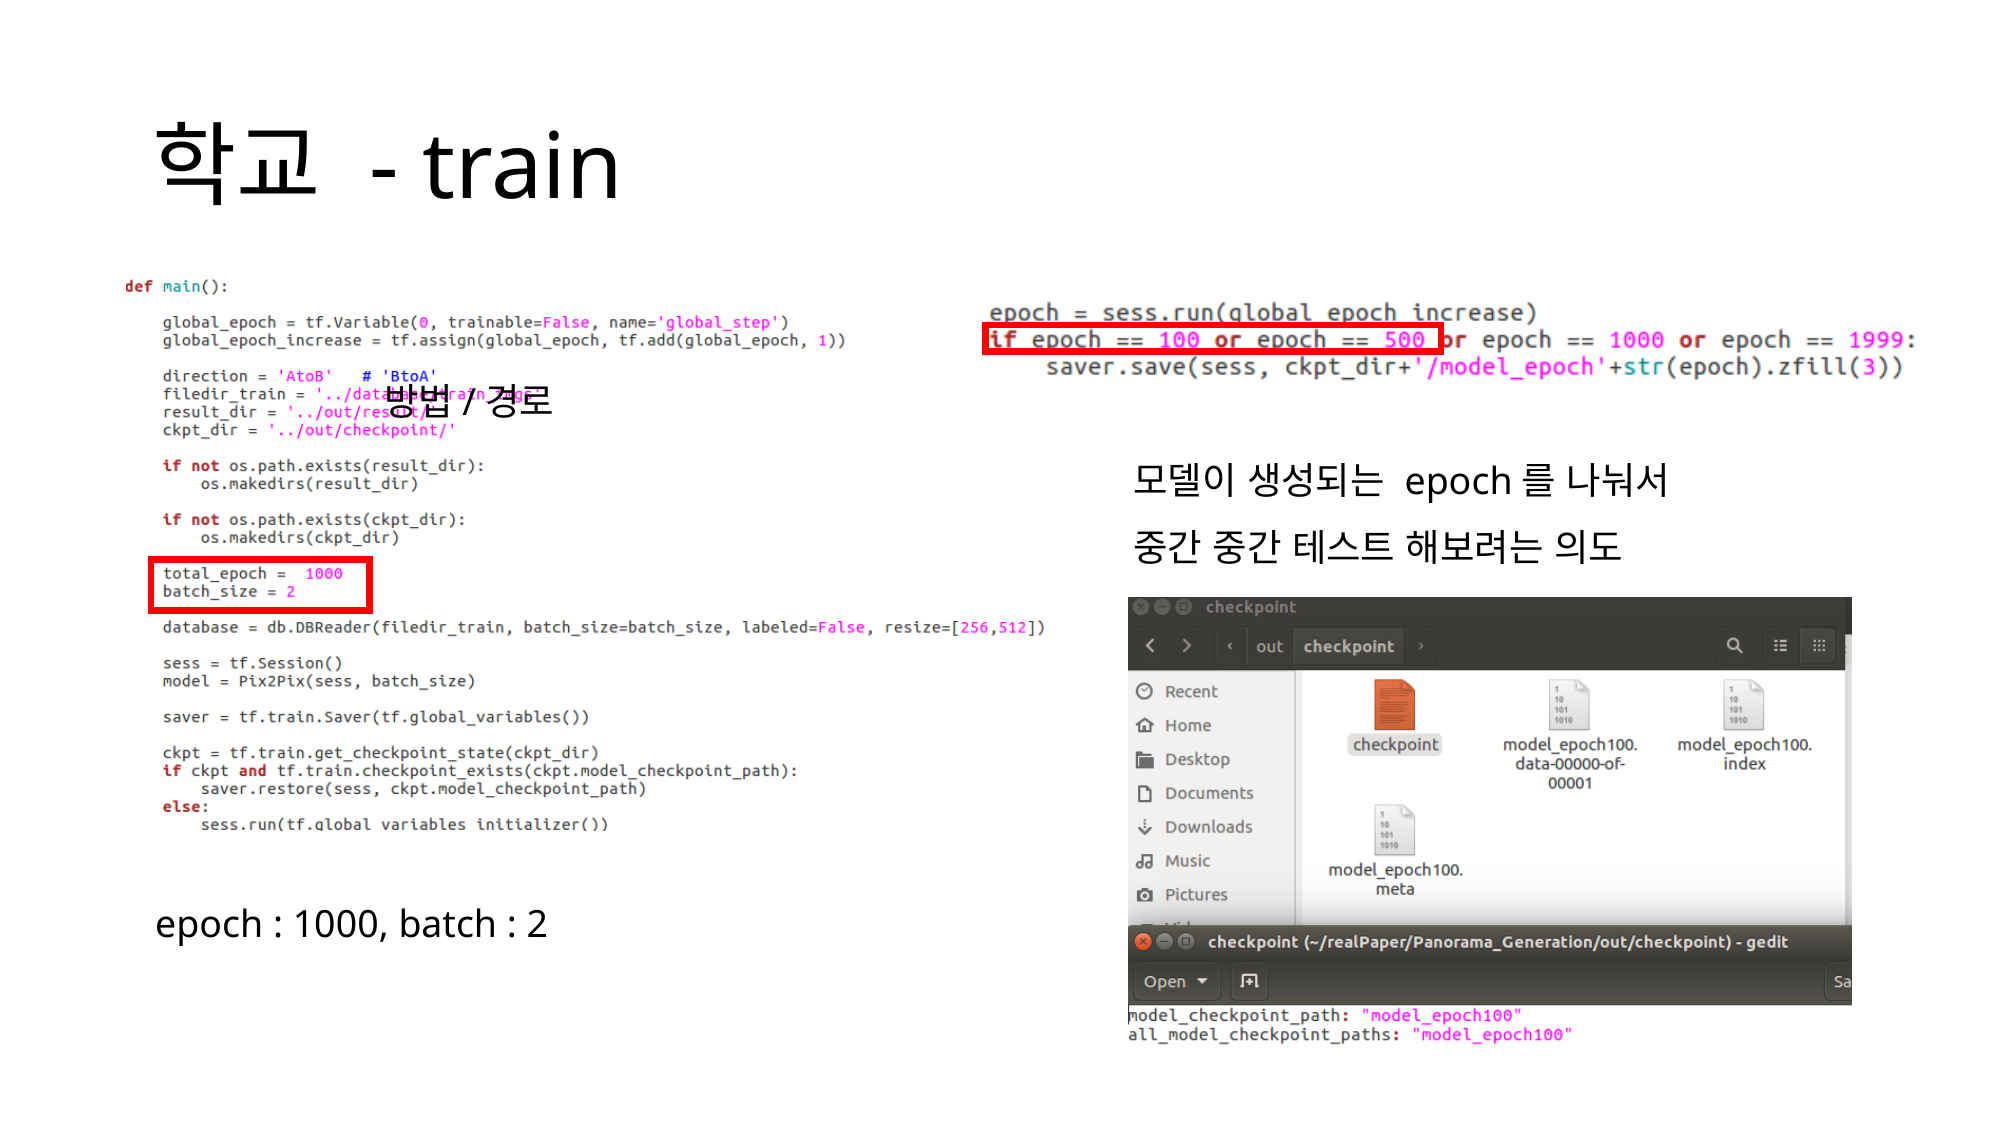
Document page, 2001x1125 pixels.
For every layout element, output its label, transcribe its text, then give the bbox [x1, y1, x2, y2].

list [126, 277, 1048, 831]
picture [885, 294, 1933, 386]
picture [1128, 597, 1852, 1064]
title 학교 - train [137, 59, 1863, 278]
text_box 모델이 생성되는 epoch를 나눠서 중간 중간 테스트 해보려는 의도 [1118, 427, 1958, 577]
text_box epoch : 1000, batch : 2 [140, 893, 1000, 953]
